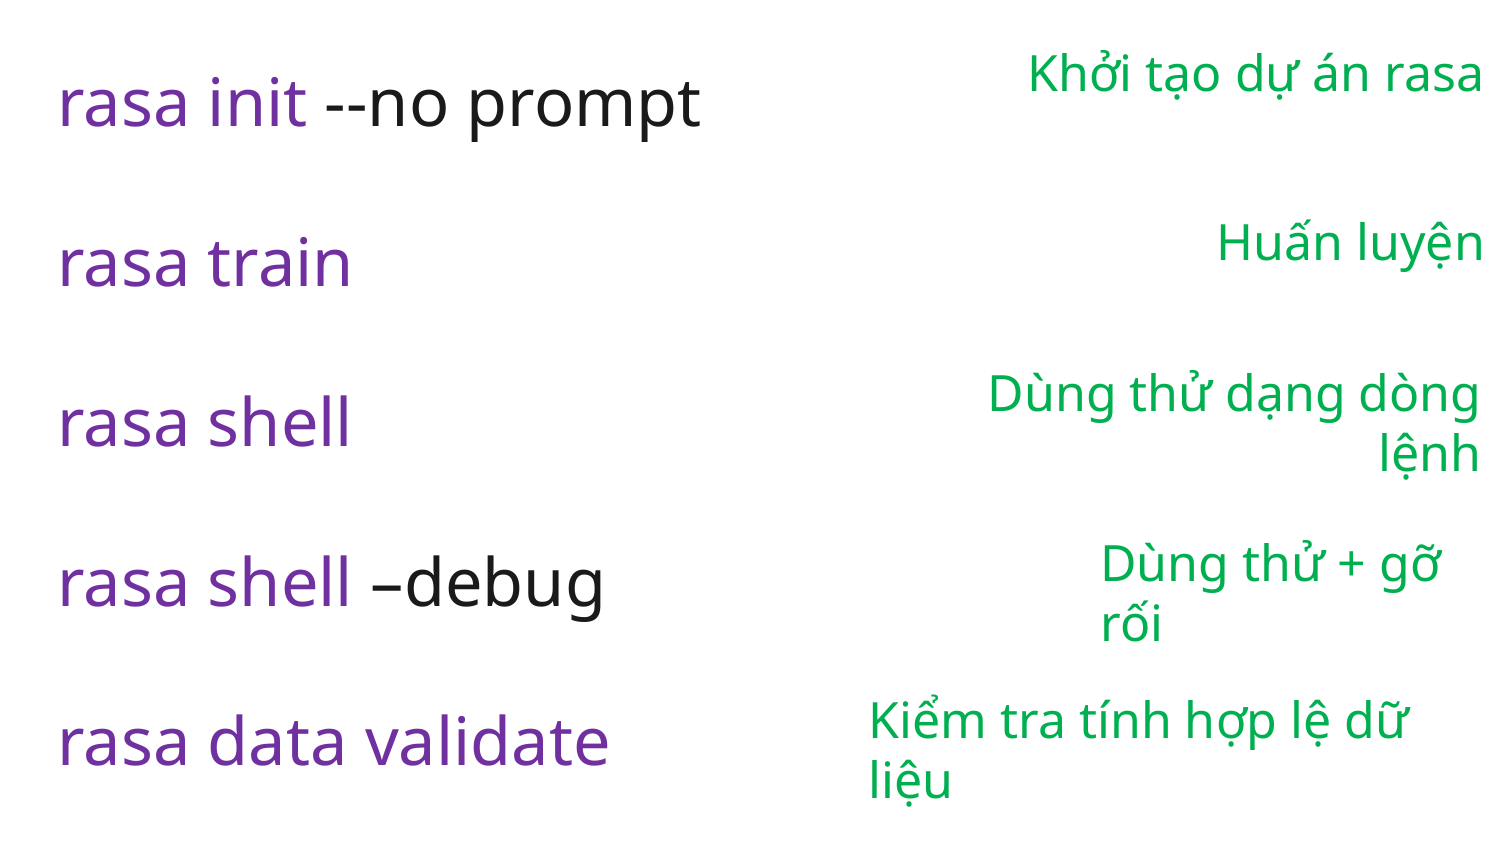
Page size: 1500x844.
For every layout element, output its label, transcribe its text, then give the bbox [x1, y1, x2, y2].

text_box Kiểm tra tính hợp lệ dữ liệu [853, 680, 1500, 816]
text_box Huấn luyện [987, 202, 1500, 278]
text_box Khởi tạo dự án rasa [986, 33, 1500, 109]
text_box Dùng thử + gỡ rối [1085, 524, 1500, 659]
list rasa init --no prompt rasa train rasa shell rasa shell –debug rasa data validate [23, 0, 1438, 814]
text_box Dùng thử dạng dòng lệnh [934, 353, 1497, 489]
